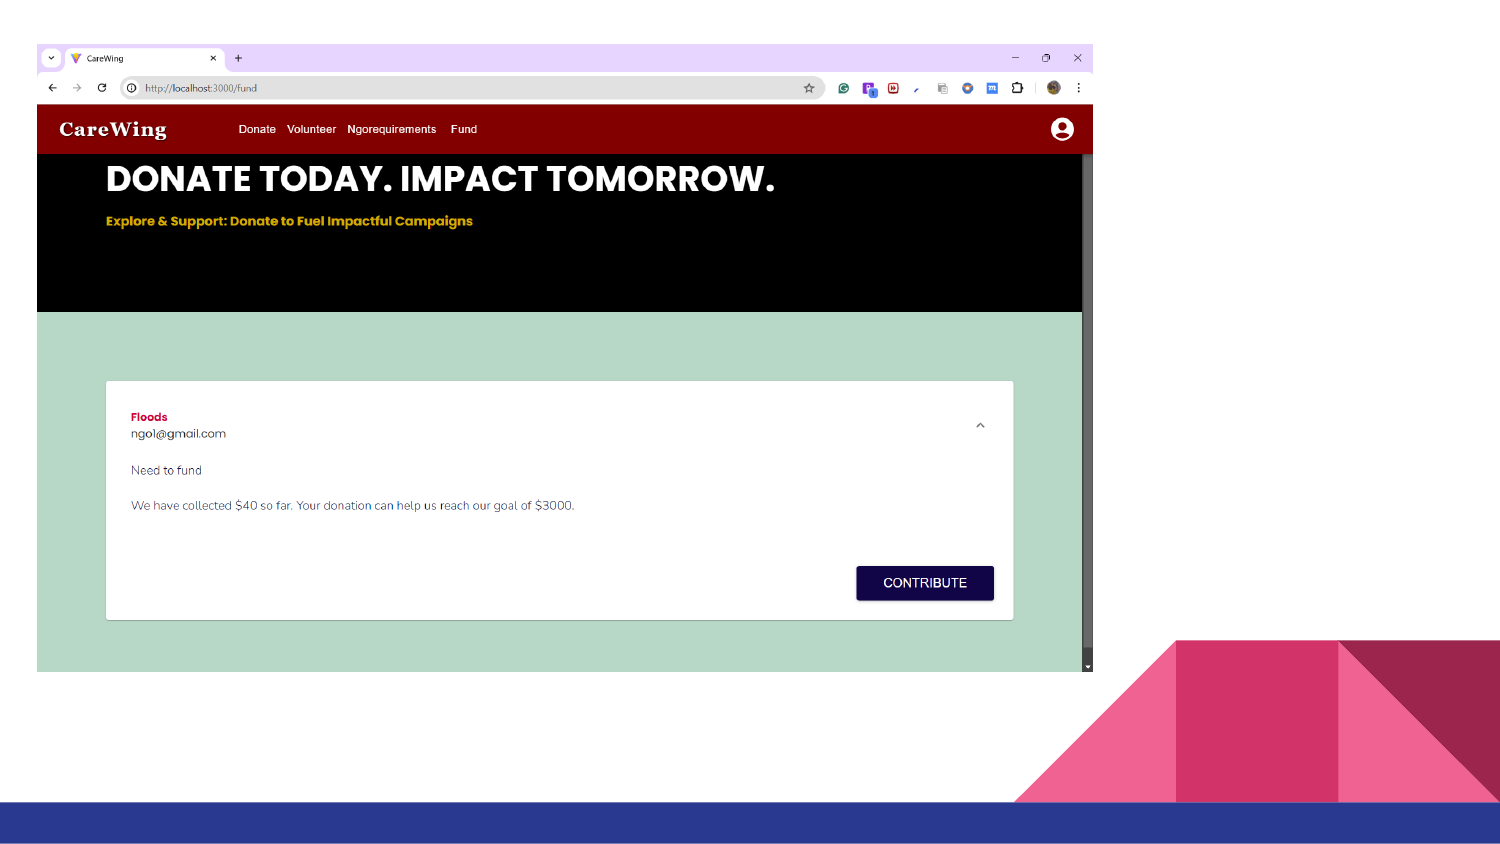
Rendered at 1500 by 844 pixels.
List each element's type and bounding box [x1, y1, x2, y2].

picture [37, 44, 1094, 672]
